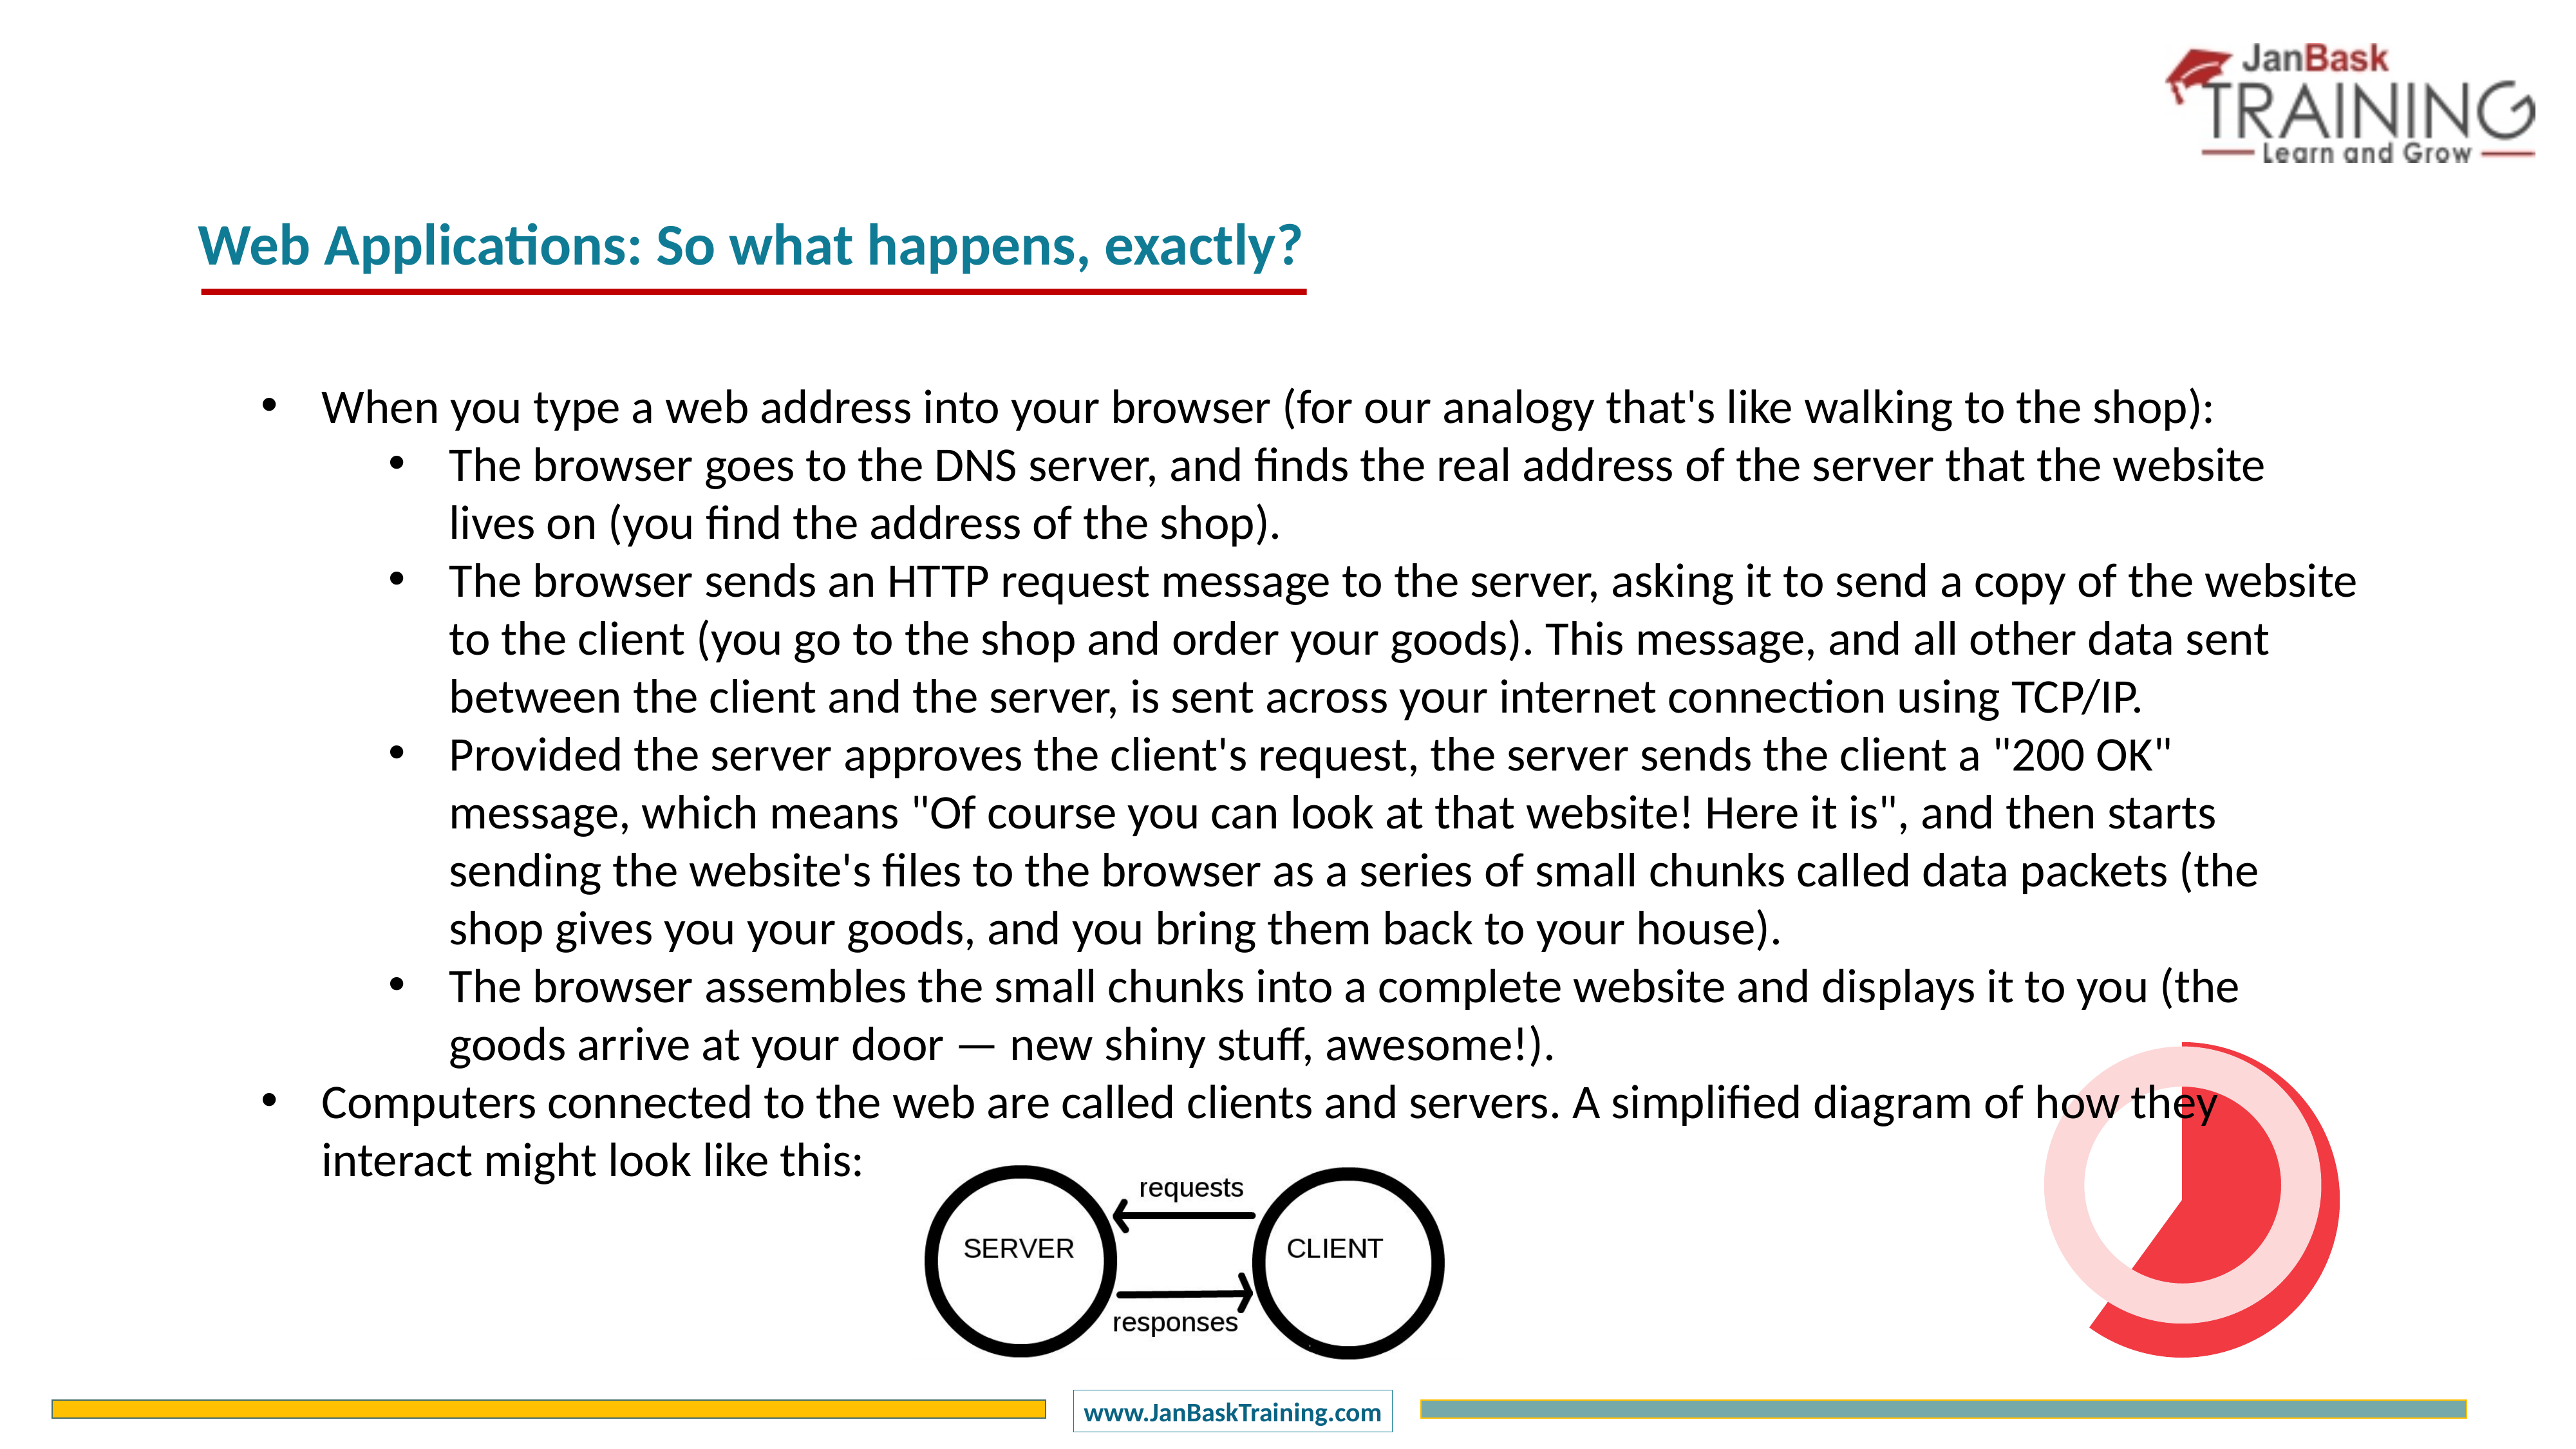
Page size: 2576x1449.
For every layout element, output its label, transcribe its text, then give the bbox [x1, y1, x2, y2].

picture [907, 1157, 1462, 1360]
text_box Web Applications: So what happens, exactly? [193, 201, 2000, 282]
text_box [2022, 1040, 2342, 1360]
picture [2165, 43, 2535, 163]
text_box When you type a web address into your browser (for our analogy that's like walking to the shop): The browser goes to the DNS server, and finds the real address of the server that the website lives on (you find the address of the shop). The browser sends an HTTP request message to the server, asking it to send a copy of the website to the client (you go to the shop and order your goods). This message, and all other data sent between the client and the server, is sent across your internet connection using TCP/IP. Provided the server approves the client's request, the server sends the client a "200 OK" message, which means "Of course you can look at that website! Here it is", and then starts sending the website's files to the browser as a series of small chunks called data packets (the shop gives you your goods, and you bring them back to your house). The browser assembles the small chunks into a complete website and displays it to you (the goods arrive at your door — new shiny stuff, awesome!). Computers connected to the web are called clients and servers. A simplified diagram of how they interact might look like this: [256, 370, 2367, 1191]
